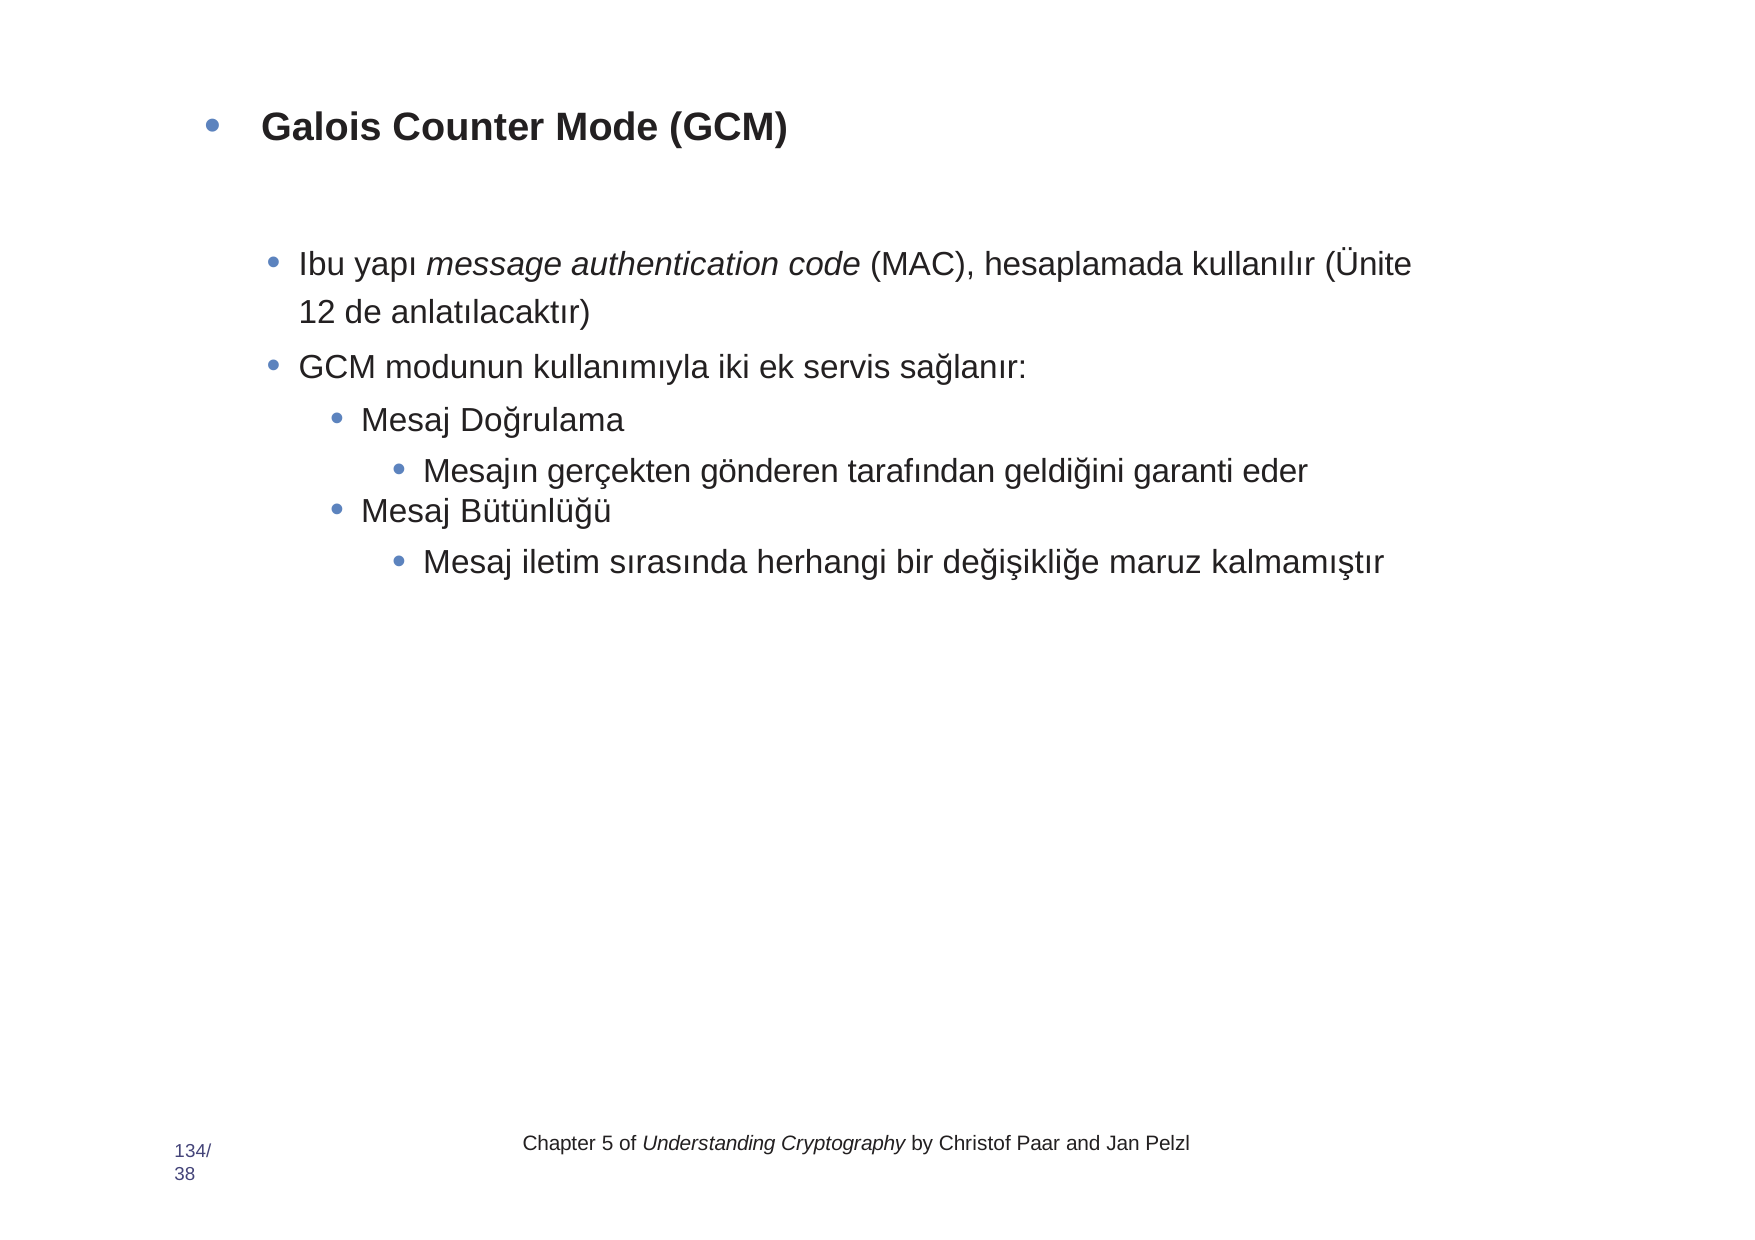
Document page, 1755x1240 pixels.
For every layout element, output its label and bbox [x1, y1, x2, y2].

slide_number [170, 1139, 224, 1164]
text_box [264, 233, 1453, 796]
text_box [202, 101, 793, 161]
footer [520, 1129, 1194, 1157]
